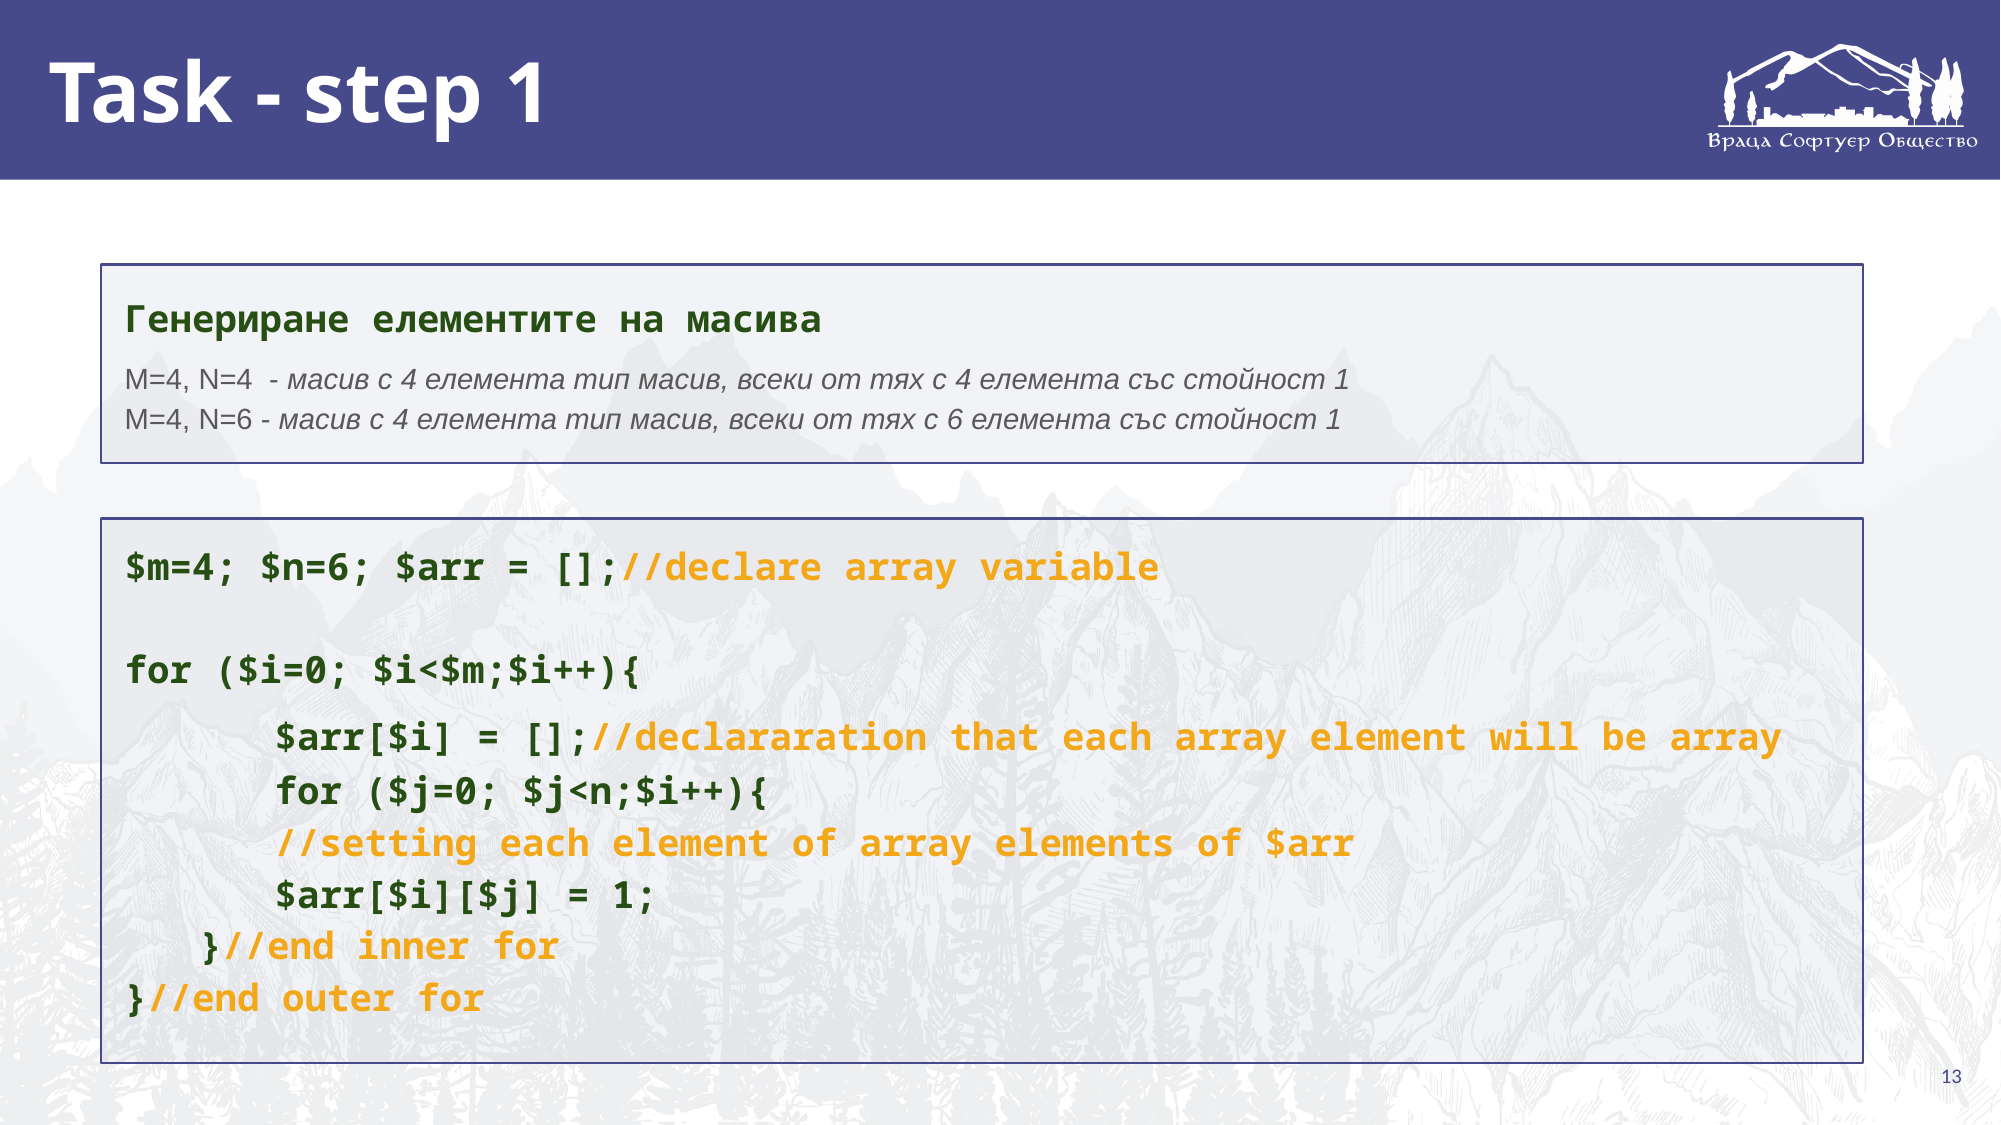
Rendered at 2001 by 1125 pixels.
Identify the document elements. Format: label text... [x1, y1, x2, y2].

slide_number 13 [1897, 1049, 1968, 1101]
title Task - step 1 [31, 16, 1591, 162]
list Генериране елементите на масива M=4, N=4 - масив с 4 елемента тип масив, всеки от тях с 4 елемента със стойност 1 M=4, N=6 - масив с 4 елемента тип масив, всеки от тях с 6 елемента със стойност 1 [100, 263, 1864, 464]
list $m=4; $n=6; $arr = [];//declare array variable for ($i=0; $i<$m;$i++){ $arr[$i] = [];//declararation that each array element will be array for ($j=0; $j<n;$i++){ //setting each element of array elements of $arr $arr[$i][$j] = 1; }//end inner for }//end outer for [100, 517, 1864, 1064]
picture [1703, 19, 1981, 165]
